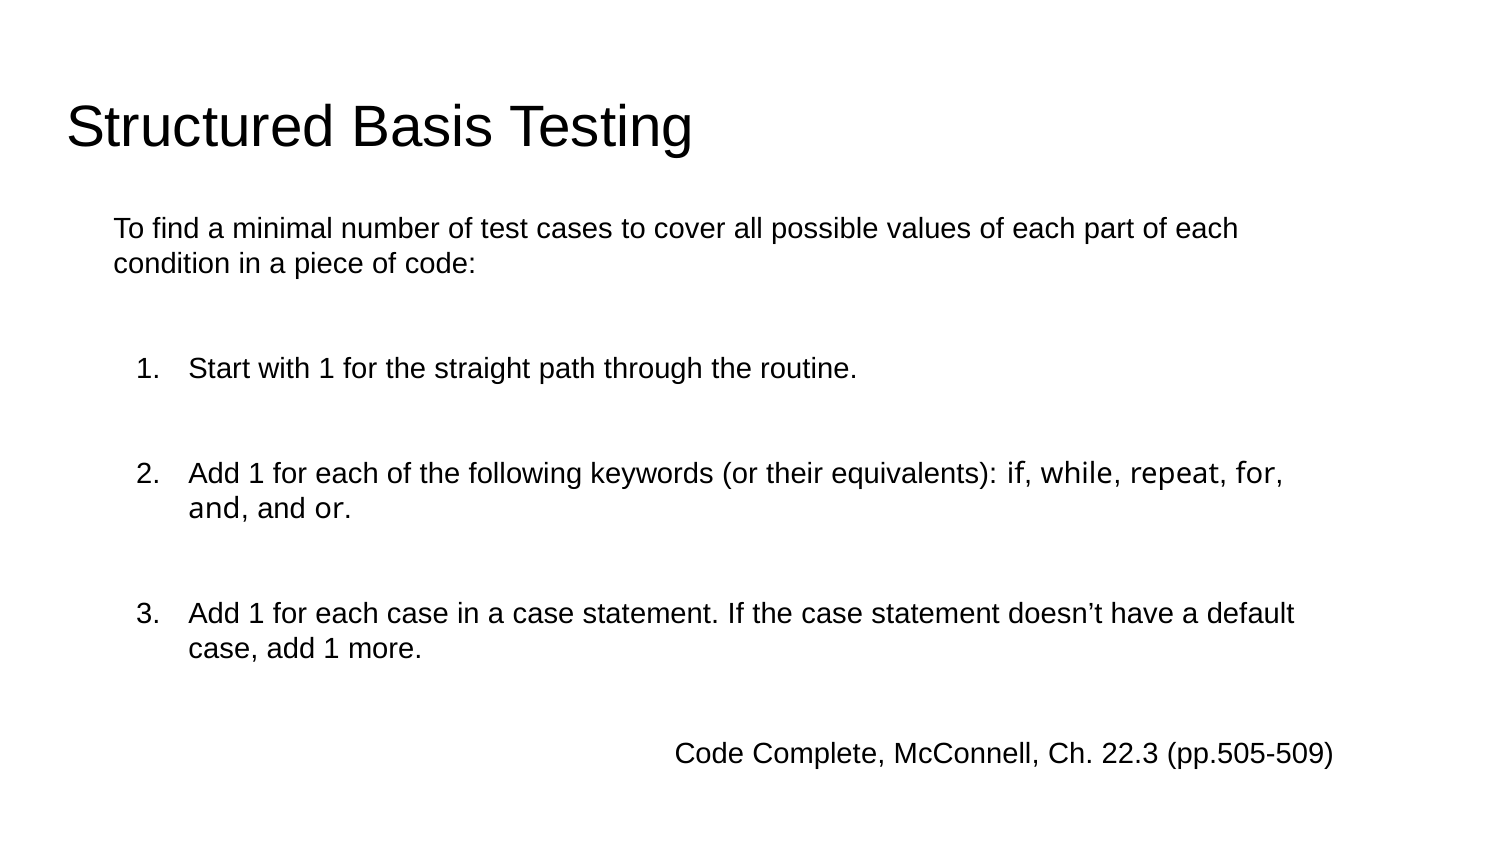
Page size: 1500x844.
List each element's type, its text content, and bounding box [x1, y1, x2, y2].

title Structured Basis Testing [51, 72, 1449, 167]
text_box To find a minimal number of test cases to cover all possible values of each part of each condition in a piece of code: Start with 1 for the straight path through the routine. Add 1 for each of the following keywords (or their equivalents): if, while, repeat, for, and, and or. Add 1 for each case in a case statement. If the case statement doesn’t have a default case, add 1 more. Code Complete, McConnell, Ch. 22.3 (pp.505-509) [98, 202, 1351, 777]
